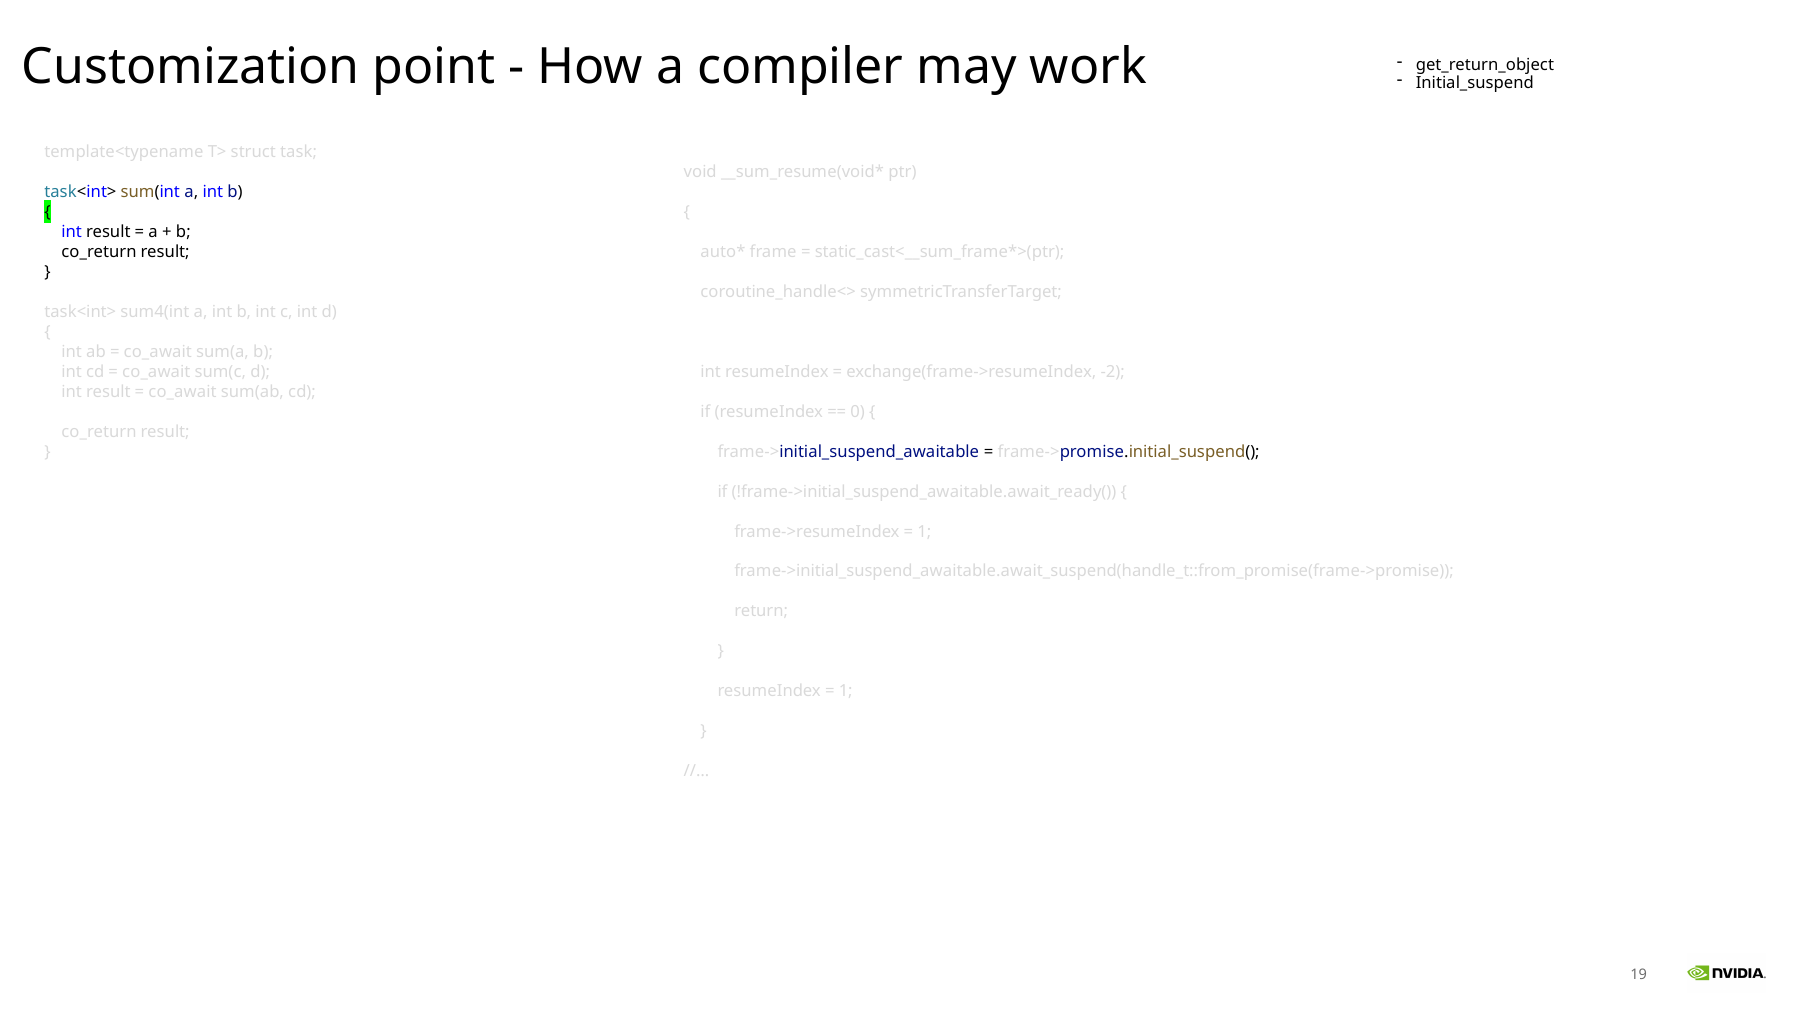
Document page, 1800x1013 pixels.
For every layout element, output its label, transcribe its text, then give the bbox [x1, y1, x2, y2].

text_box template<typename T> struct task; task<int> sum(int a, int b) { int result = a + b; co_return result; } task<int> sum4(int a, int b, int c, int d) { int ab = co_await sum(a, b); int cd = co_await sum(c, d); int result = co_await sum(ab, cd); co_return result; } [28, 132, 478, 470]
picture [1687, 953, 1766, 993]
text_box void __sum_resume(void* ptr) { auto* frame = static_cast<__sum_frame*>(ptr); coroutine_handle<> symmetricTransferTarget; int resumeIndex = exchange(frame->resumeIndex, -2); if (resumeIndex == 0) { frame->initial_suspend_awaitable = frame->promise.initial_suspend(); if (!frame->initial_suspend_awaitable.await_ready()) { frame->resumeIndex = 1; frame->initial_suspend_awaitable.await_suspend(handle_t::from_promise(frame->promise)); return; } resumeIndex = 1; } //… [667, 132, 1787, 869]
text_box get_return_object Initial_suspend [1380, 47, 1571, 119]
text_box Customization point - How a compiler may work [5, 30, 1165, 103]
